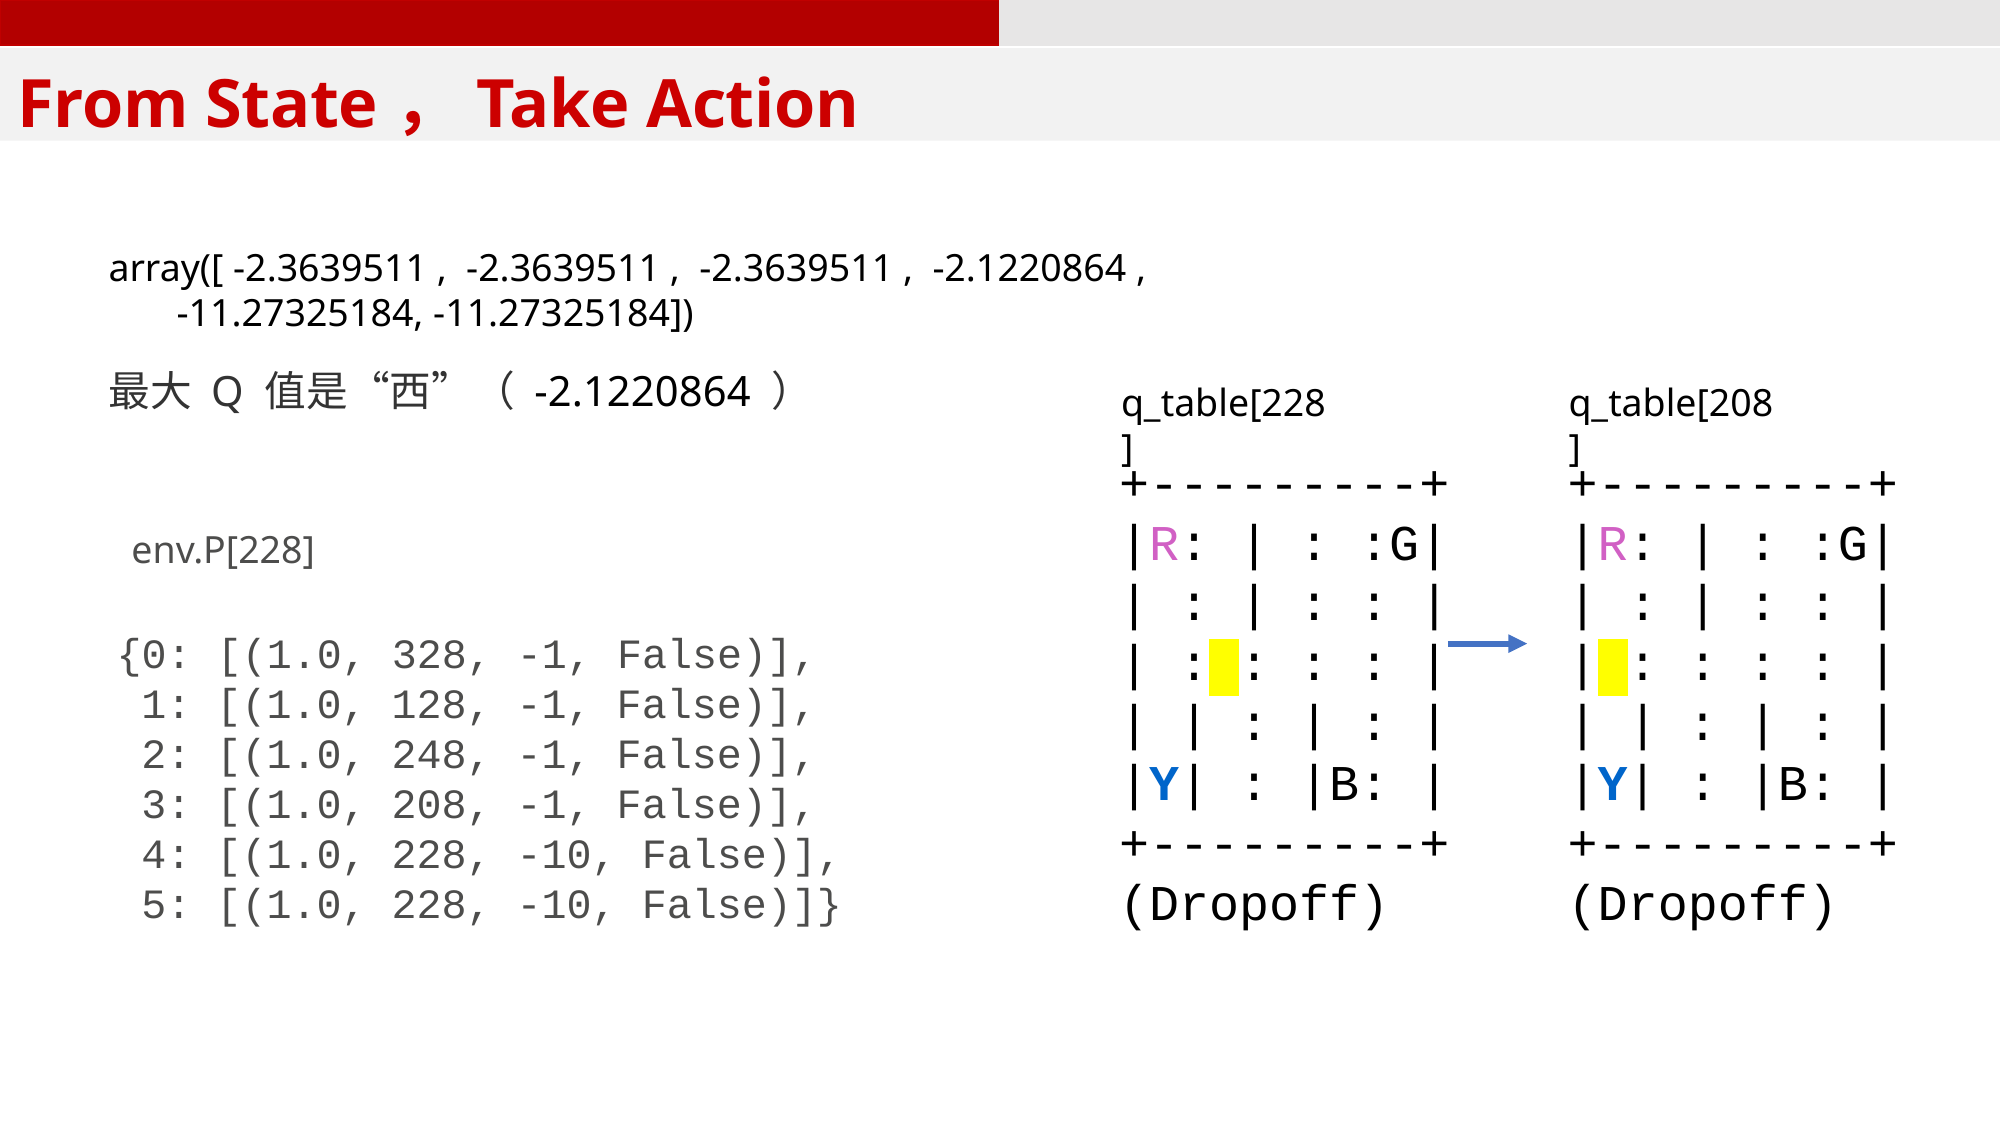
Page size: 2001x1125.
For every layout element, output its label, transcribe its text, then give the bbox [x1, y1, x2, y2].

text_box {0: [(1.0, 328, -1, False)], 1: [(1.0, 128, -1, False)], 2: [(1.0, 248, -1, False)], 3: [(1.0, 208, -1, False)], 4: [(1.0, 228, -10, False)], 5: [(1.0, 228, -10, False)]} [116, 625, 916, 937]
text_box q_table[228] [1106, 371, 1344, 477]
text_box q_table[208] [1553, 371, 1792, 477]
text_box [0, 0, 999, 46]
text_box +---------+ |R: | : :G| | : | : : | | : : : : | | | : | : | |Y| : |B: | +---------+ (Dropoff) [1119, 450, 1461, 931]
text_box From State，Take Action [0, 48, 2000, 141]
text_box 最大 Q 值是“西”（ -2.1220864 ） [93, 357, 1107, 423]
text_box env.P[228] [116, 518, 1119, 579]
text_box array([ -2.3639511 , -2.3639511 , -2.3639511 , -2.1220864 , -11.27325184, -11.27325184]) [93, 191, 1209, 342]
text_box +---------+ |R: | : :G| | : | : : | | : : : : | | | : | : | |Y| : |B: | +---------+ (Dropoff) [1567, 450, 1910, 931]
text_box [999, 0, 2000, 46]
